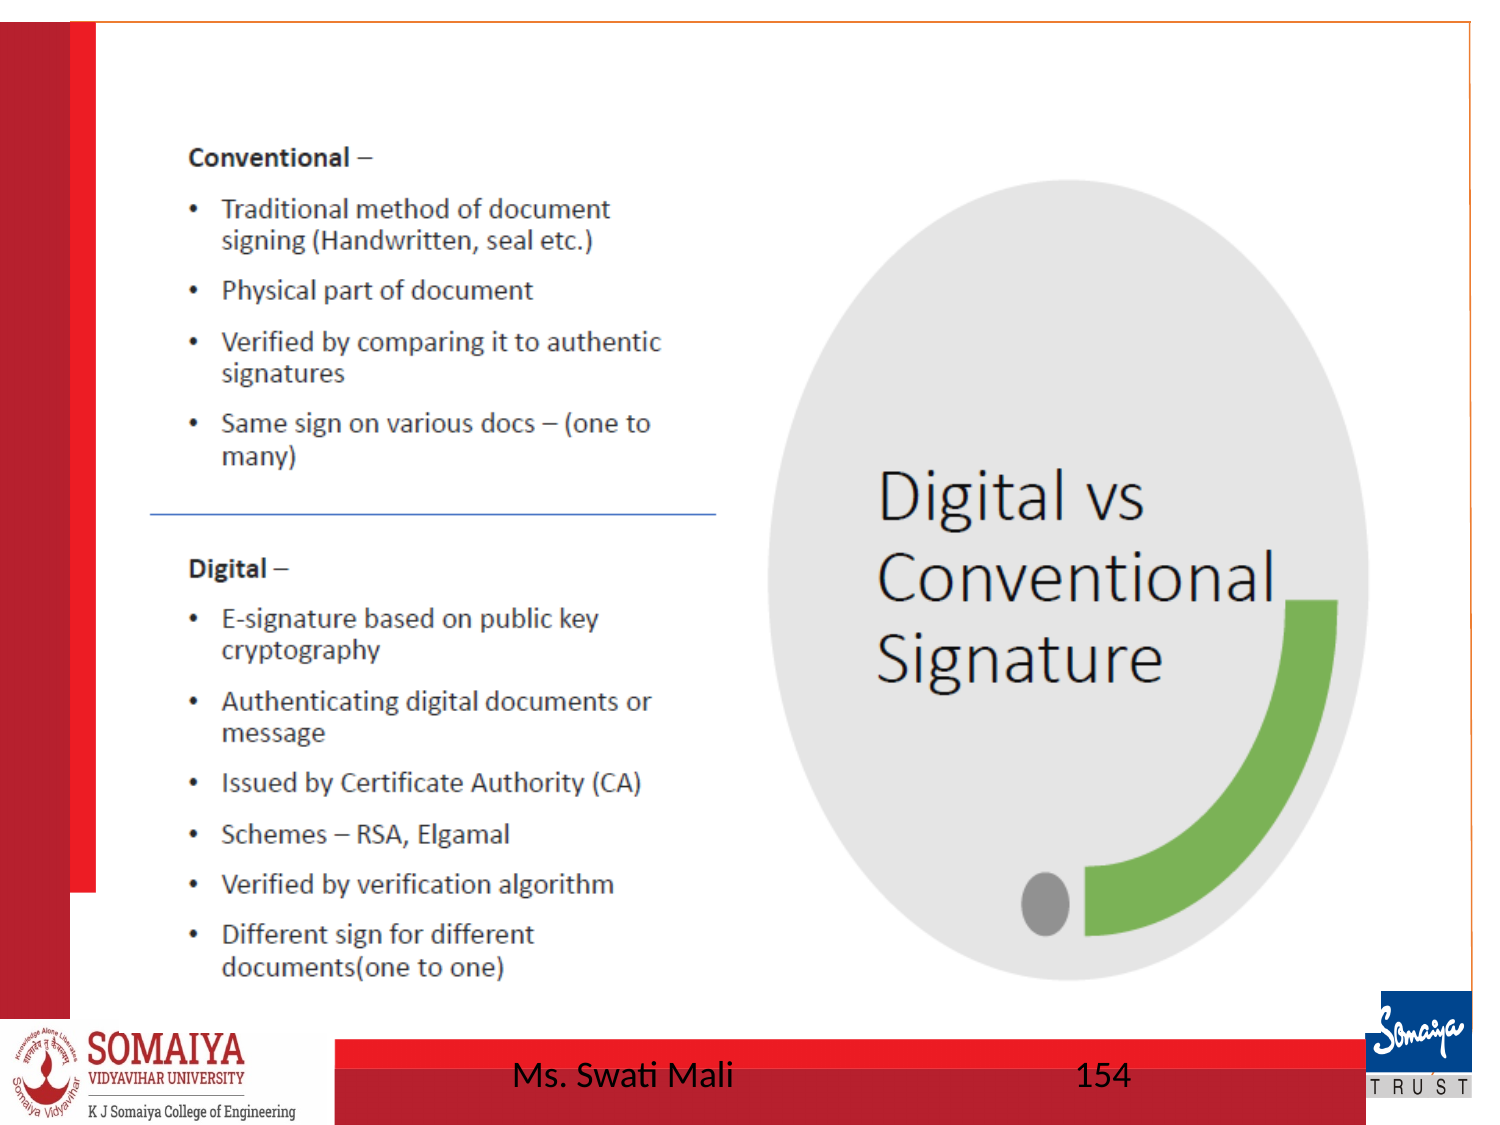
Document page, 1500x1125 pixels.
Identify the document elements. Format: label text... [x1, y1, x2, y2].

picture [0, 22, 1472, 1125]
picture [335, 1040, 1365, 1125]
slide_number 154 [1059, 1042, 1397, 1103]
footer Ms. Swati Mali [496, 1042, 1004, 1103]
